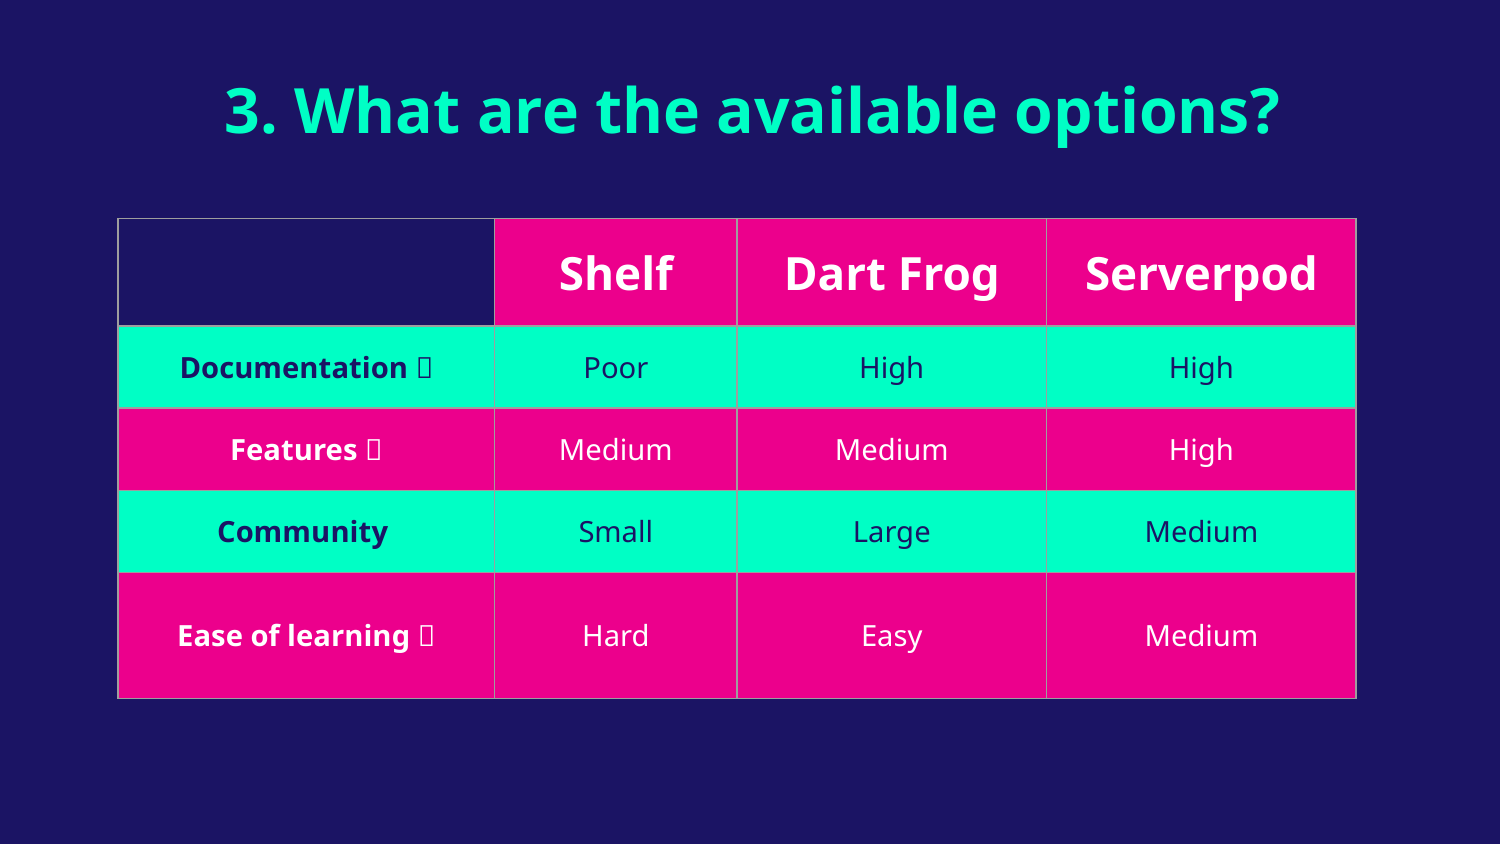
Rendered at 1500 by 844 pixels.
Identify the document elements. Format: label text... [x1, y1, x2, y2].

title 3. What are the available options? [67, 56, 1439, 166]
table_cell Medium [738, 409, 1046, 490]
table_cell High [738, 327, 1046, 407]
table_cell Medium [495, 409, 736, 490]
table_cell Poor [495, 327, 736, 407]
table_cell High [1047, 327, 1355, 407]
table_cell Medium [1047, 491, 1355, 572]
table_cell Large [738, 491, 1046, 572]
table_cell Hard [495, 573, 736, 698]
table_header Shelf [495, 219, 736, 325]
table_header Serverpod [1047, 219, 1355, 325]
table_cell Medium [1047, 573, 1355, 698]
table_cell Documentation 📄 [119, 327, 494, 407]
table_cell Community 👨‍👨‍👦‍👦 [119, 491, 494, 572]
table_cell High [1047, 409, 1355, 490]
table_header Dart Frog [738, 219, 1046, 325]
table_cell Small [495, 491, 736, 572]
table_header [119, 219, 494, 325]
table_cell Easy [738, 573, 1046, 698]
table_cell Features ✨ [119, 409, 494, 490]
table_cell Ease of learning 📕 [119, 573, 494, 698]
